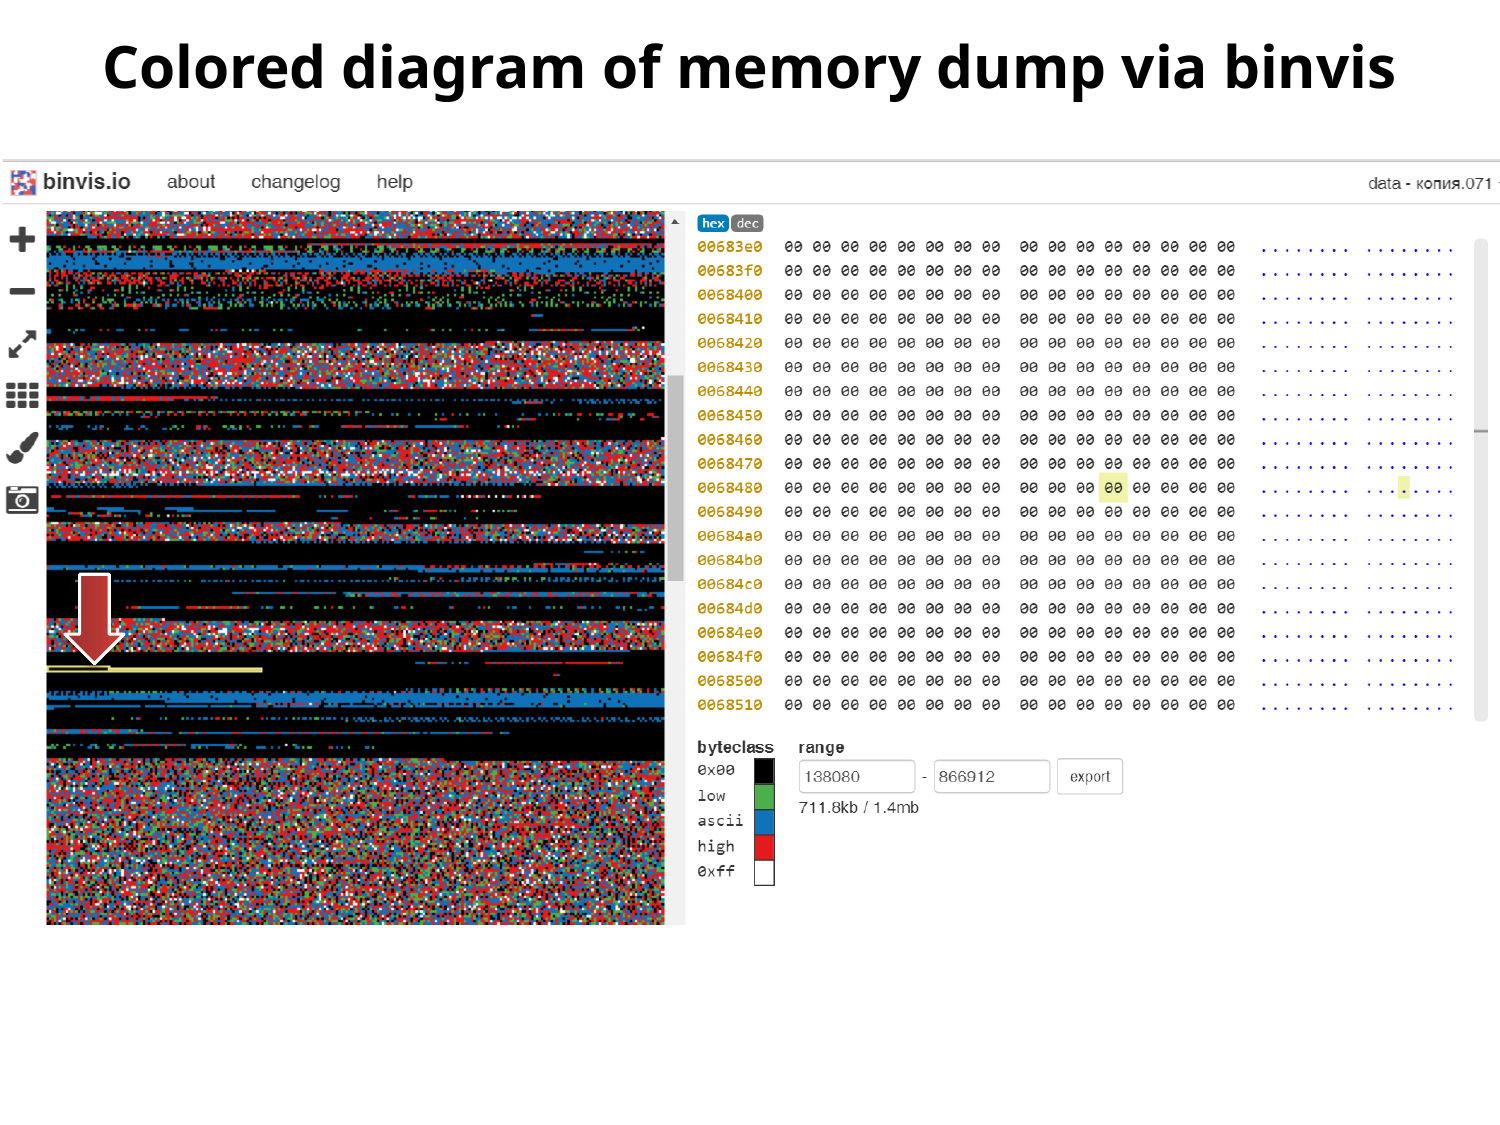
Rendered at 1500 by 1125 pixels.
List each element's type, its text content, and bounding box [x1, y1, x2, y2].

picture [2, 158, 1500, 925]
title Colored diagram of memory dump via binvis [0, 1, 1500, 129]
